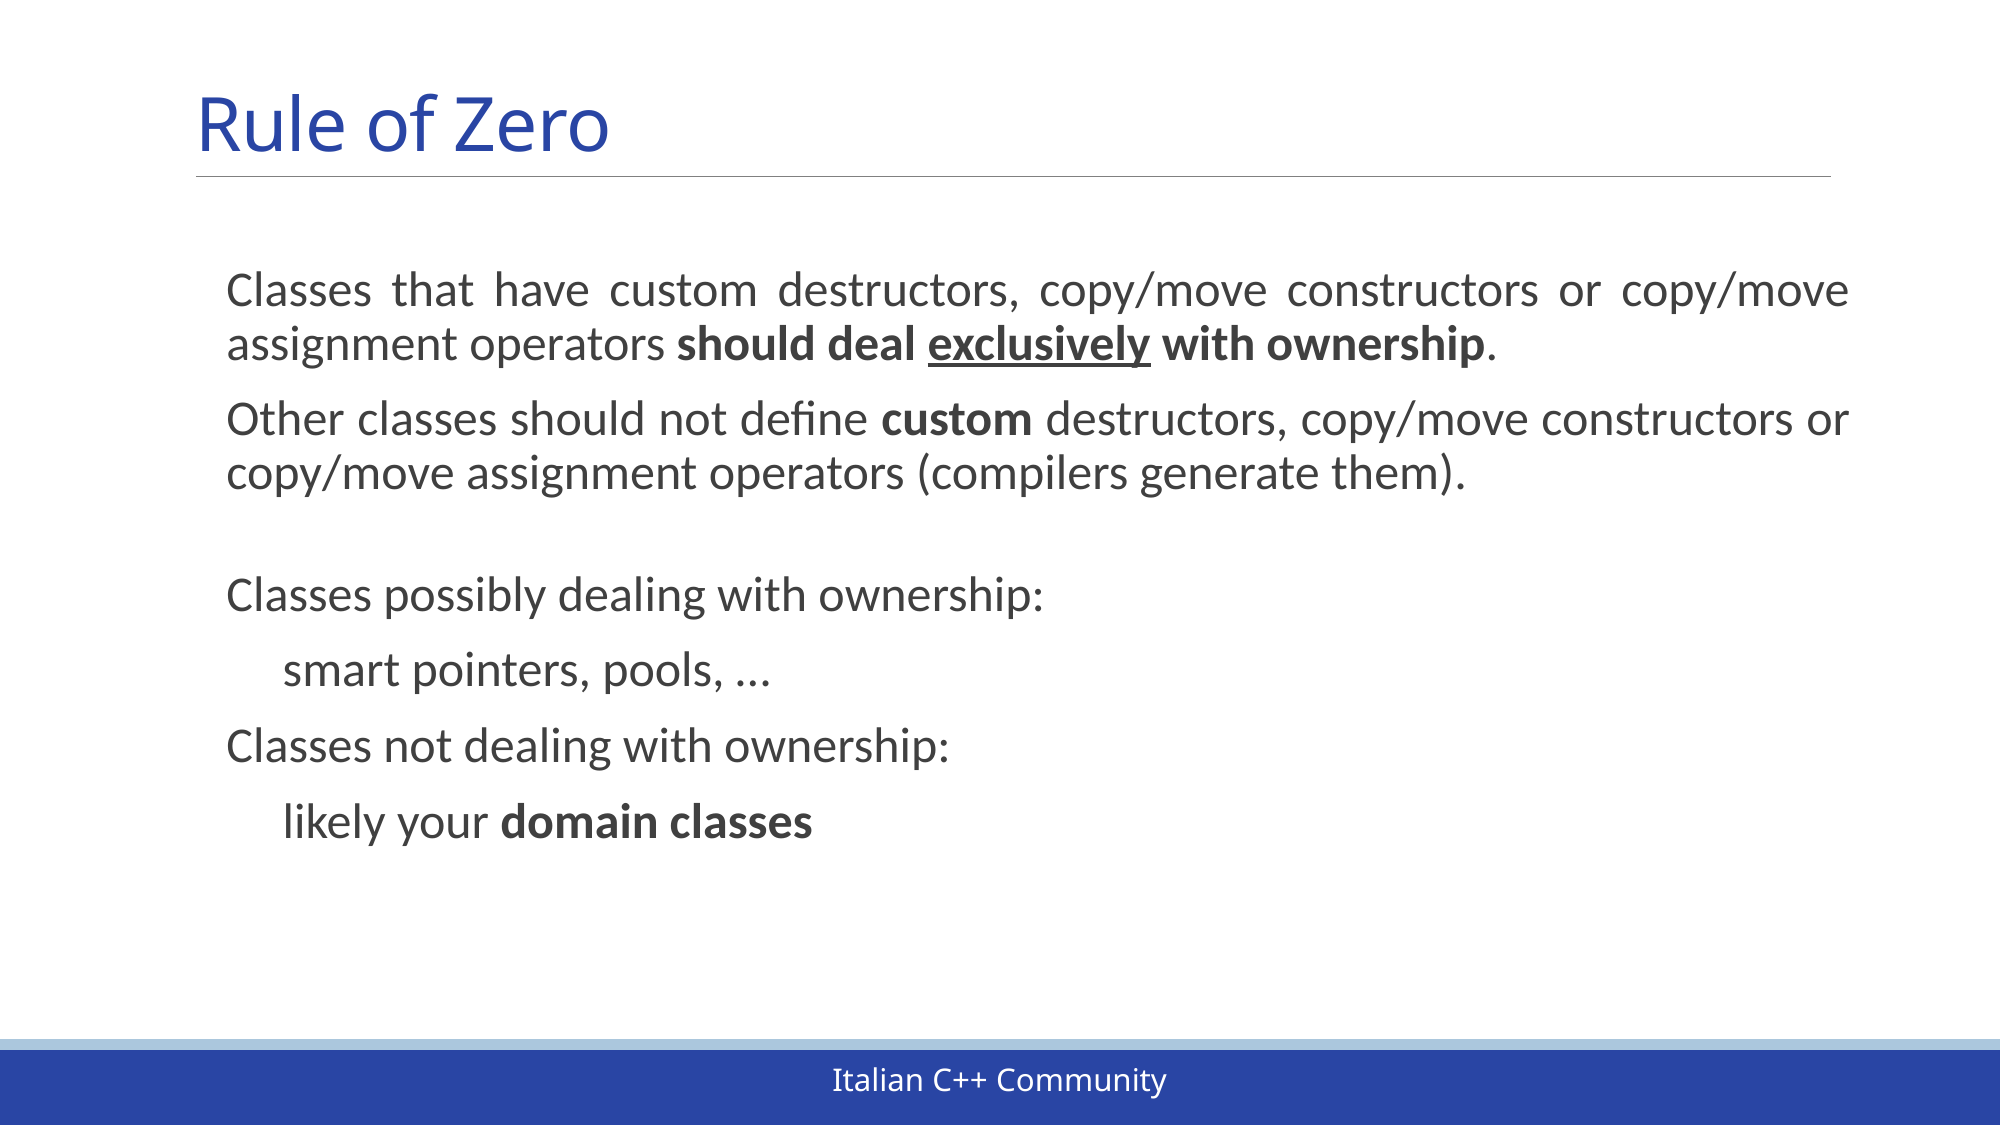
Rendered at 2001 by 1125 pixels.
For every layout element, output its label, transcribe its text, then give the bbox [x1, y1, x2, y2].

list Classes that have custom destructors, copy/move constructors or copy/move assignment operators should deal exclusively with ownership. Other classes should not define custom destructors, copy/move constructors or copy/move assignment operators (compilers generate them). Classes possibly dealing with ownership: smart pointers, pools, … Classes not dealing with ownership: likely your domain classes [196, 255, 1851, 1012]
title Rule of Zero [180, 2, 1830, 175]
